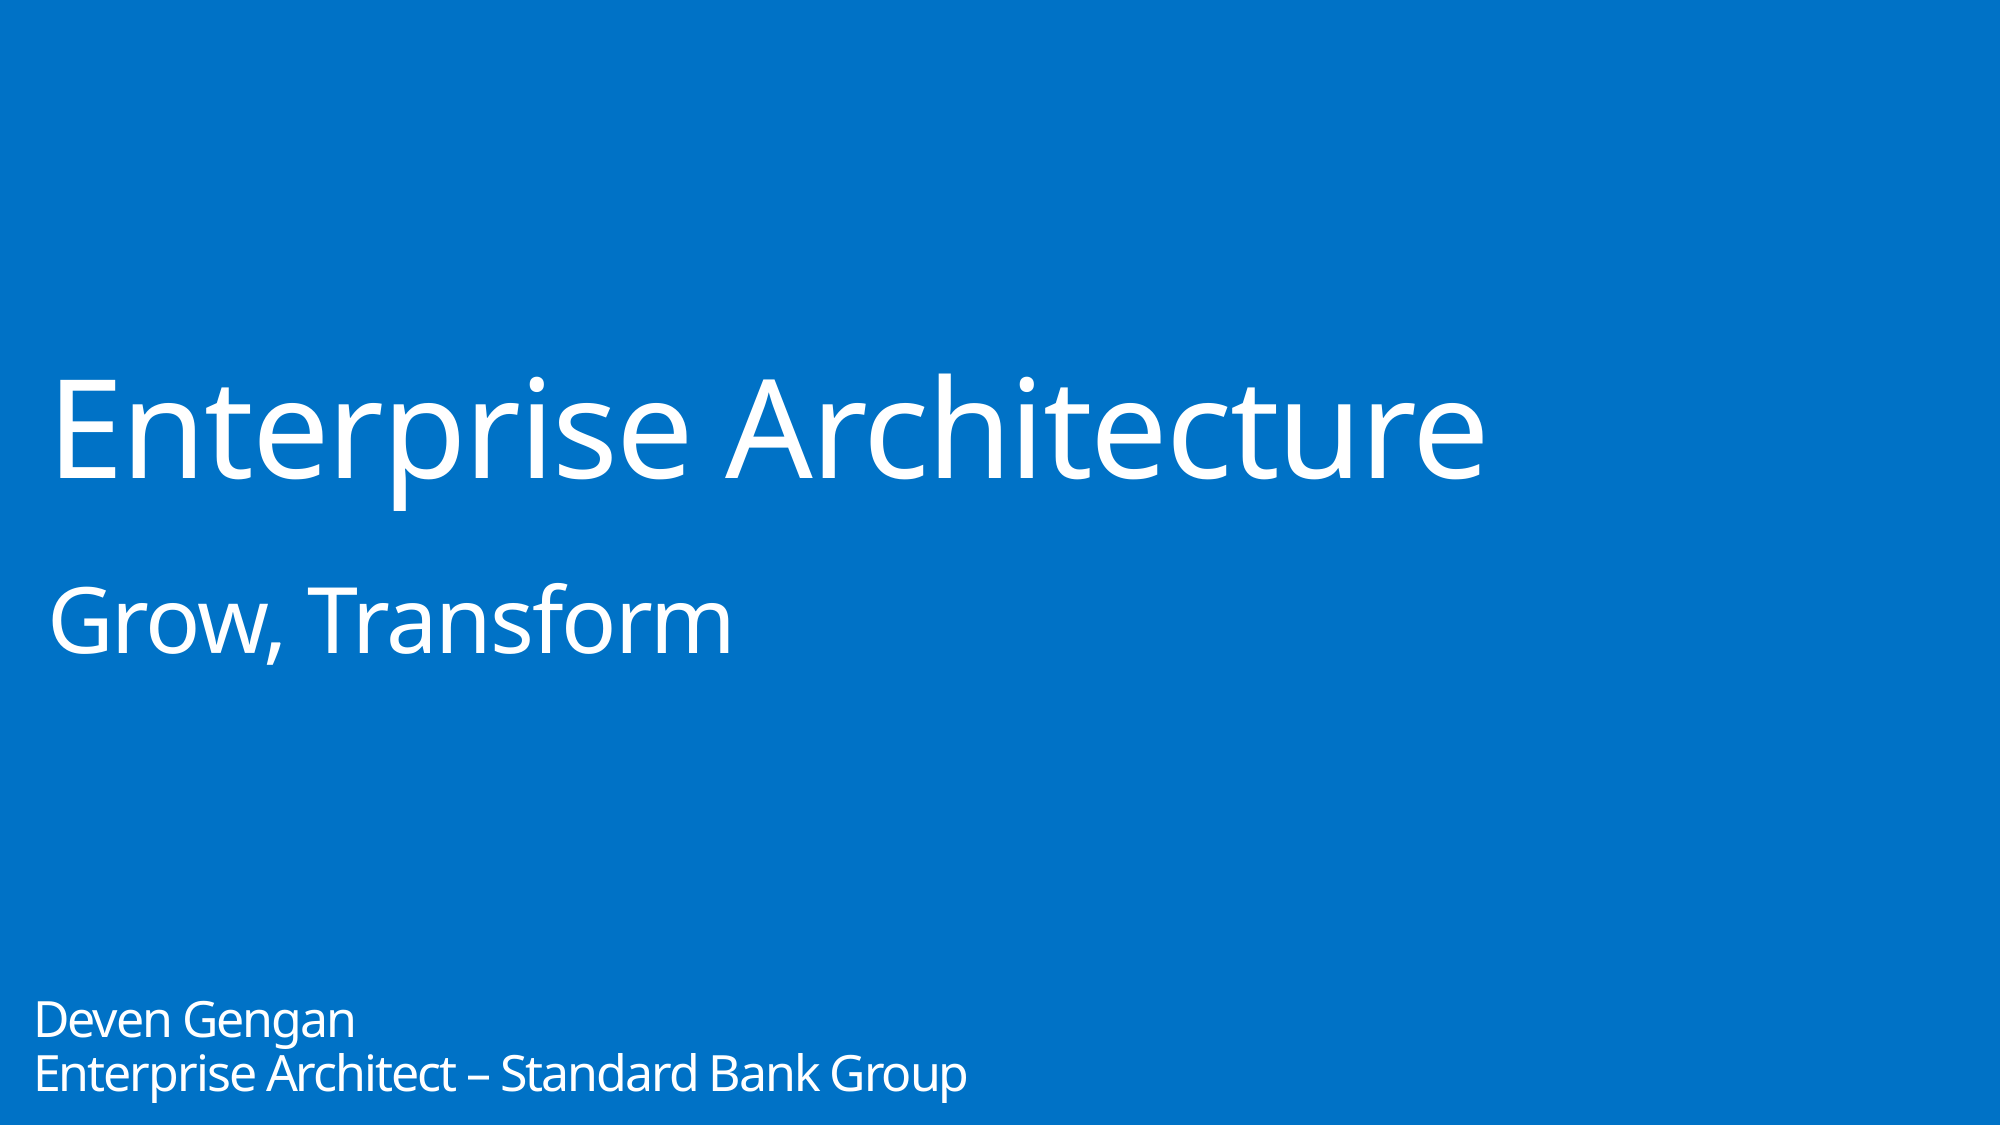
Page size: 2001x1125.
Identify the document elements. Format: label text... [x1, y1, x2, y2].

text_box Deven Gengan Enterprise Architect – Standard Bank Group [10, 972, 1266, 1125]
text_box Grow, Transform [24, 551, 1205, 736]
title Enterprise Architecture [24, 337, 1976, 637]
